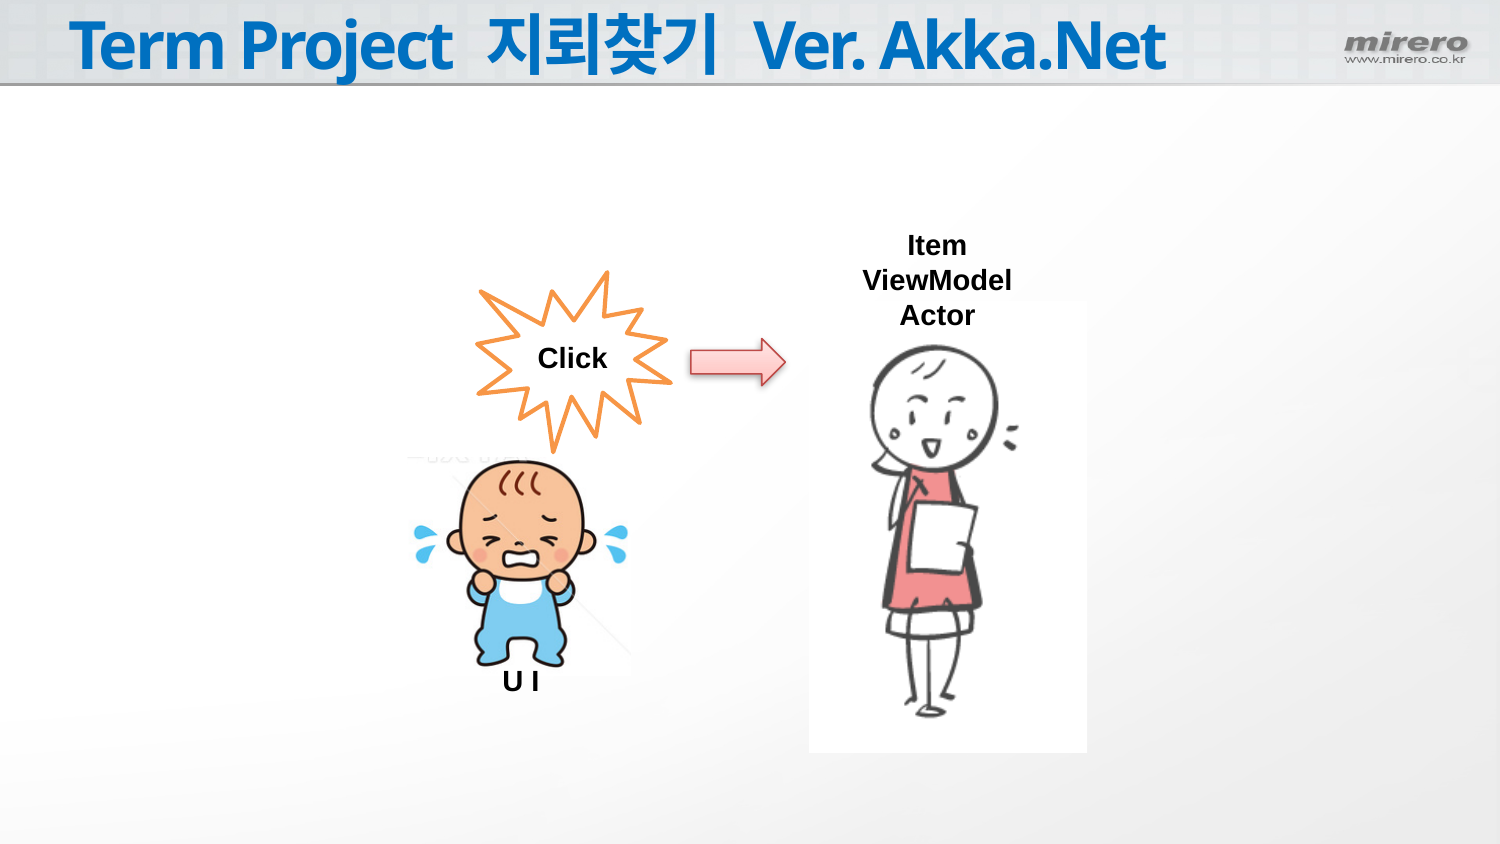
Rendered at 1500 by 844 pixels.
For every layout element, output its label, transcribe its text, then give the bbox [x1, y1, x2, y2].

text_box Item ViewModel Actor [830, 218, 1045, 299]
picture [0, 0, 1500, 844]
text_box U I [487, 684, 555, 705]
text_box Click [475, 270, 673, 455]
text_box [690, 337, 786, 387]
title Term Project 지뢰찾기 Ver. Akka.Net [53, 0, 1404, 86]
